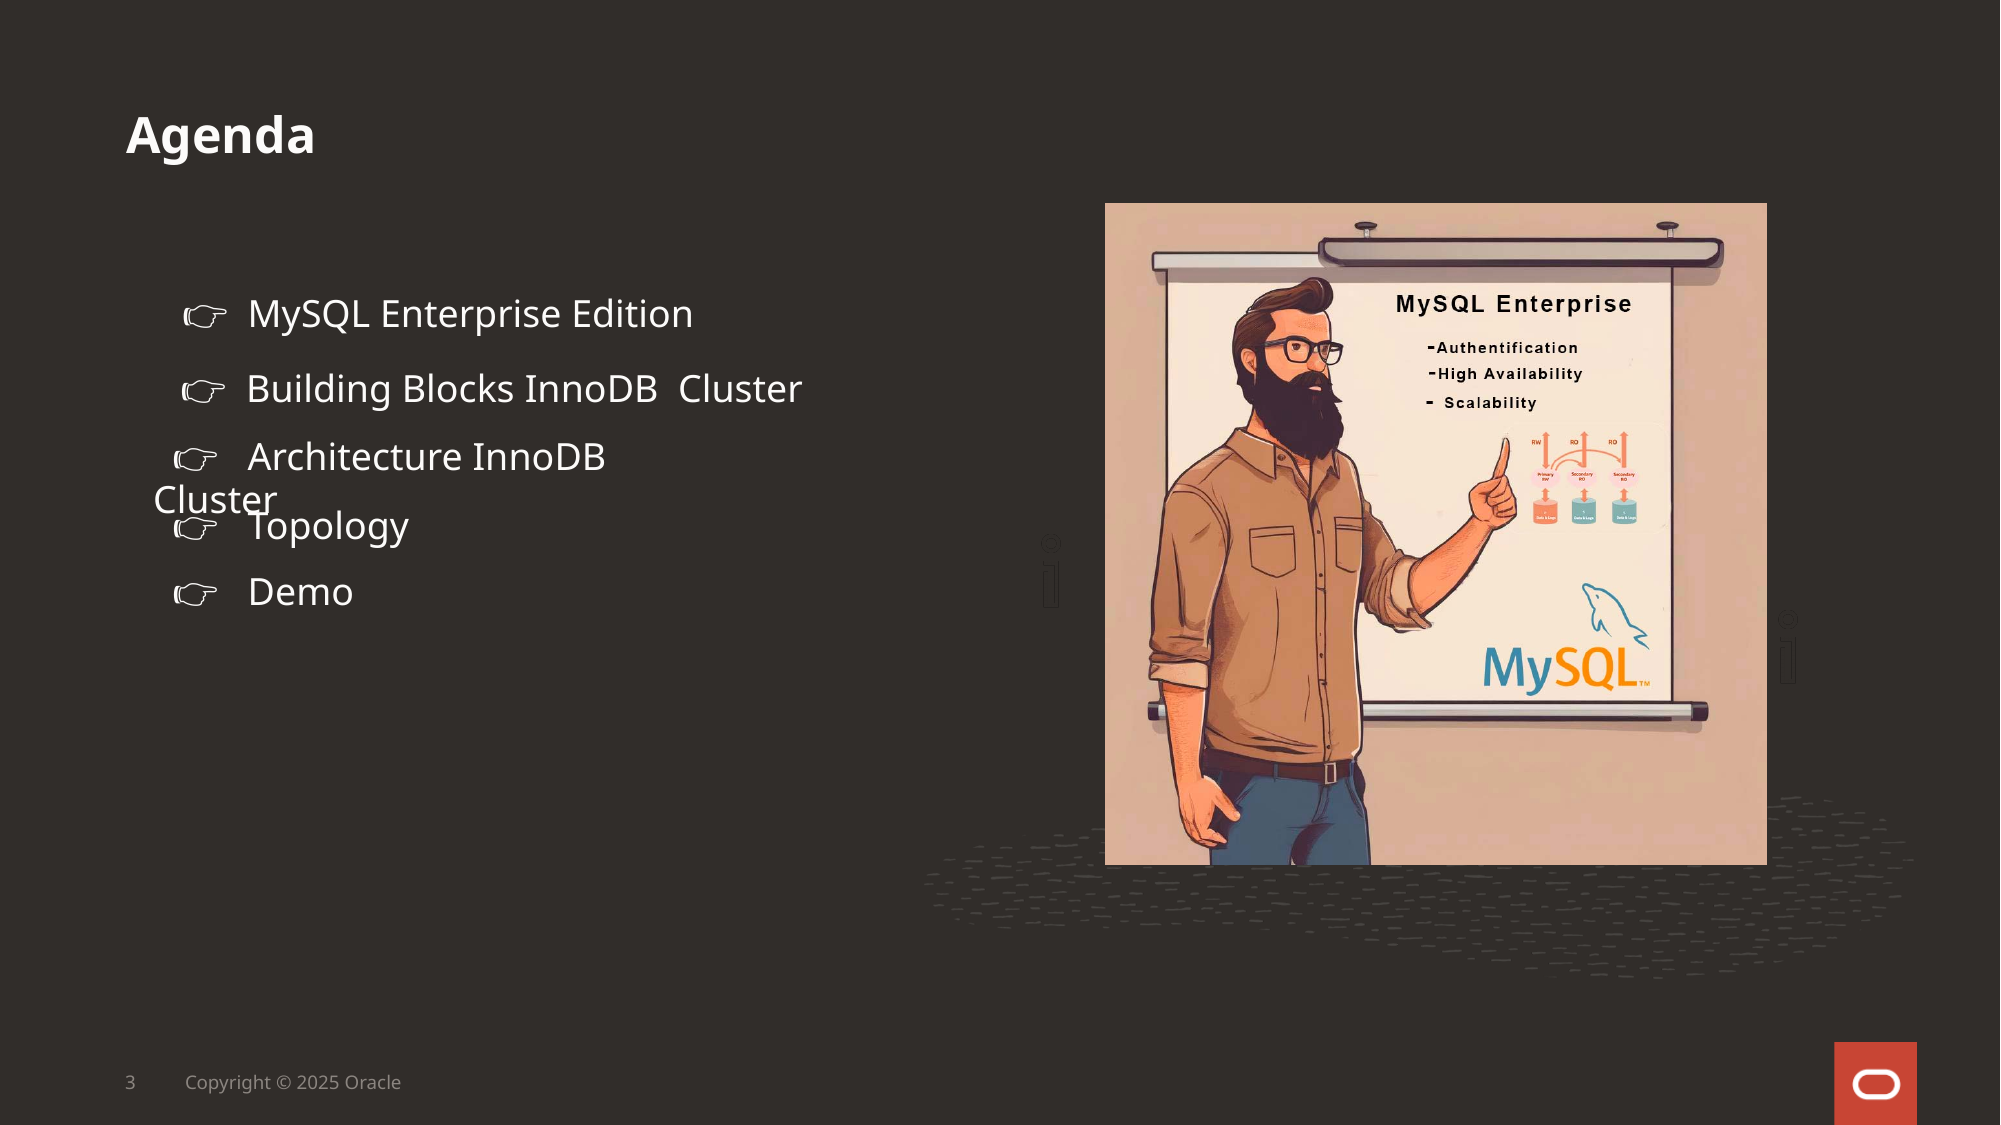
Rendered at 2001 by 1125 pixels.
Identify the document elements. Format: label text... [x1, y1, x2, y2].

text_box 👉 Demo [153, 571, 720, 632]
text_box 👉 MySQL Enterprise Edition [153, 293, 1096, 354]
text_box 👉 Architecture InnoDB Cluster [153, 436, 720, 497]
footer Copyright © 2025 Oracle [185, 1053, 1128, 1114]
text_box 👉 Topology [153, 505, 720, 566]
picture [910, 203, 1917, 1001]
title Agenda [126, 29, 1877, 165]
slide_number 3 [125, 1053, 185, 1114]
text_box 👉 Building Blocks InnoDB Cluster [161, 368, 1008, 428]
